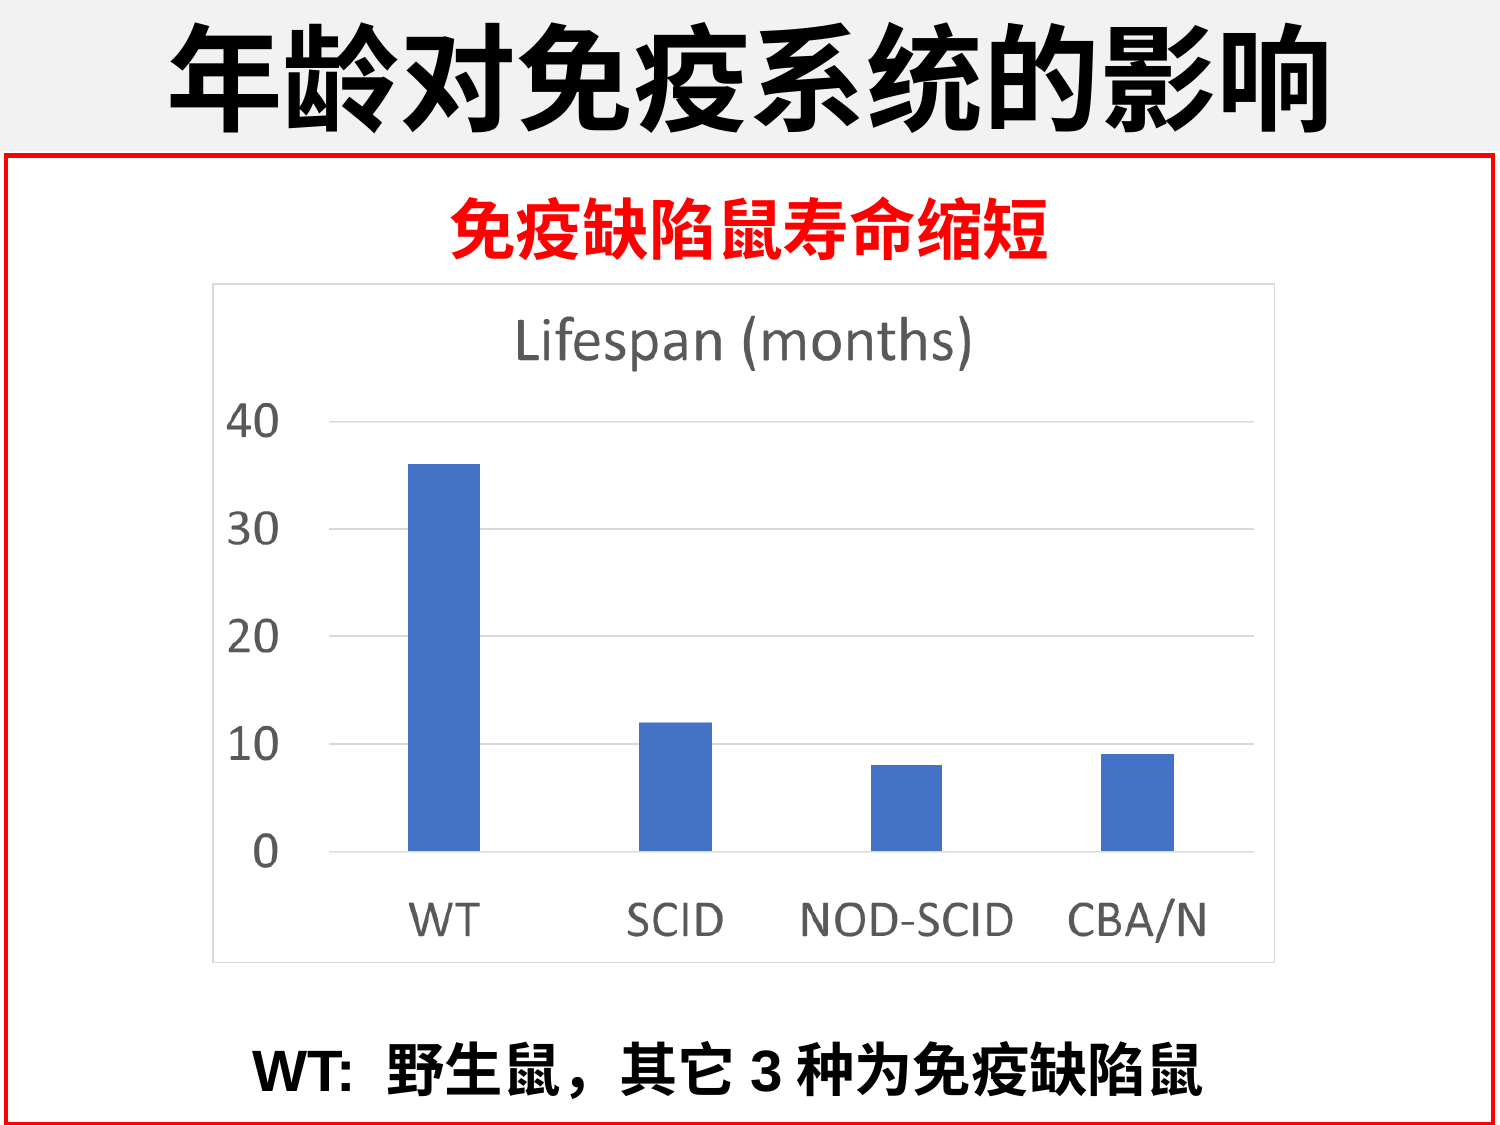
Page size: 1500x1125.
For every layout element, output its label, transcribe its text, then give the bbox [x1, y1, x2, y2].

text_box 免疫缺陷鼠寿命缩短 [55, 155, 1444, 252]
text_box [5, 155, 1494, 1124]
text_box WT: 野生鼠，其它3种为免疫缺陷鼠 [13, 999, 1444, 1096]
text_box 年龄对免疫系统的影响 [0, 0, 1500, 152]
picture [211, 283, 1275, 963]
